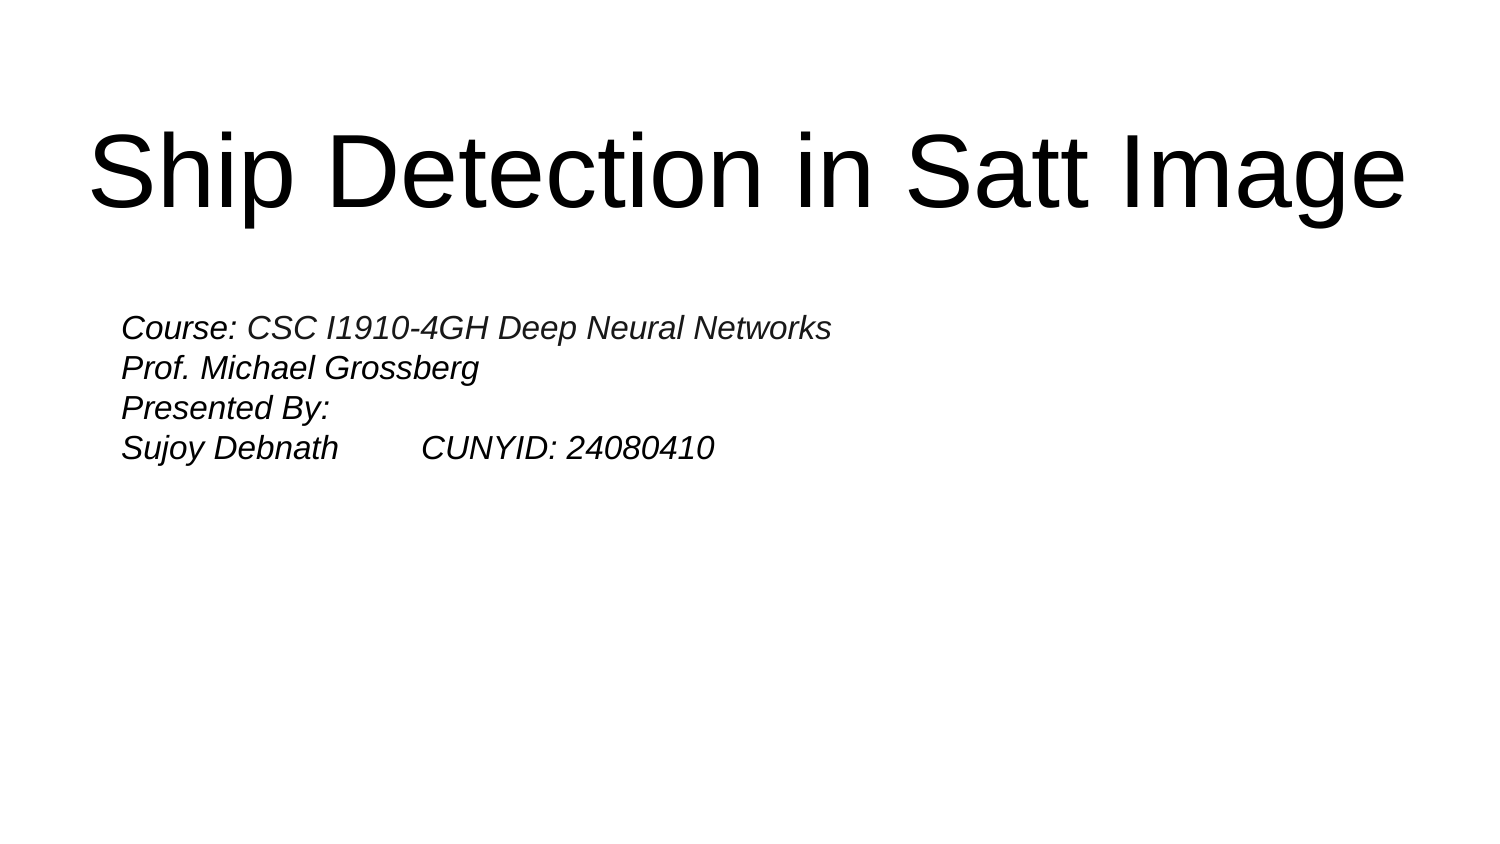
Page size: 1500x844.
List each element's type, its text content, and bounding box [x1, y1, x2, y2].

text_box Course: CSC I1910-4GH Deep Neural Networks Prof. Michael Grossberg Presented By: Sujoy Debnath CUNYID: 24080410 [106, 291, 1418, 503]
title Ship Detection in Satt Image [49, 56, 1449, 244]
